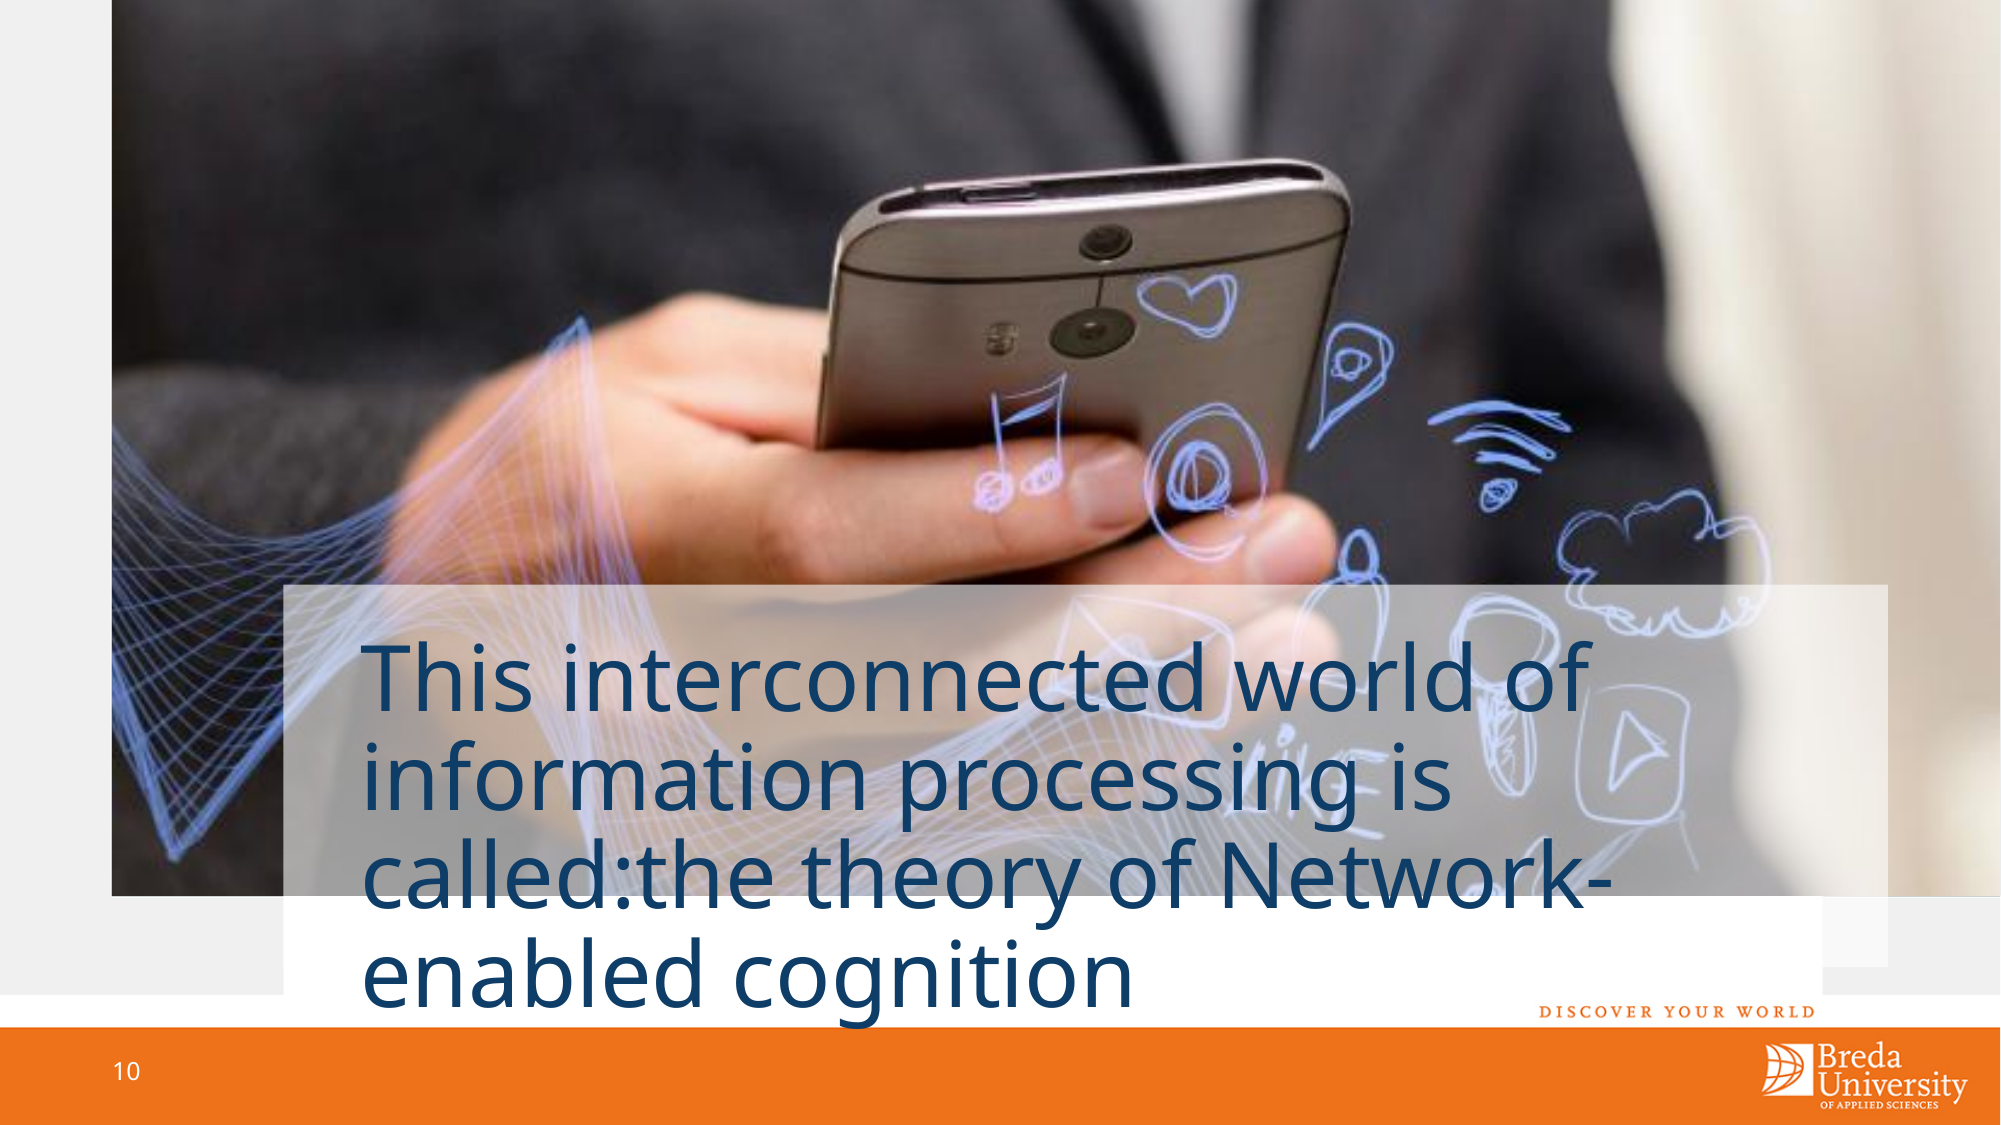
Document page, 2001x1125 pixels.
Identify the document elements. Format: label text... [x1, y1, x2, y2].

title This interconnected world of information processing is called:the theory of Network-enabled cognition [283, 896, 1888, 968]
slide_number 10 [97, 1042, 198, 1103]
picture [0, 0, 2001, 1125]
